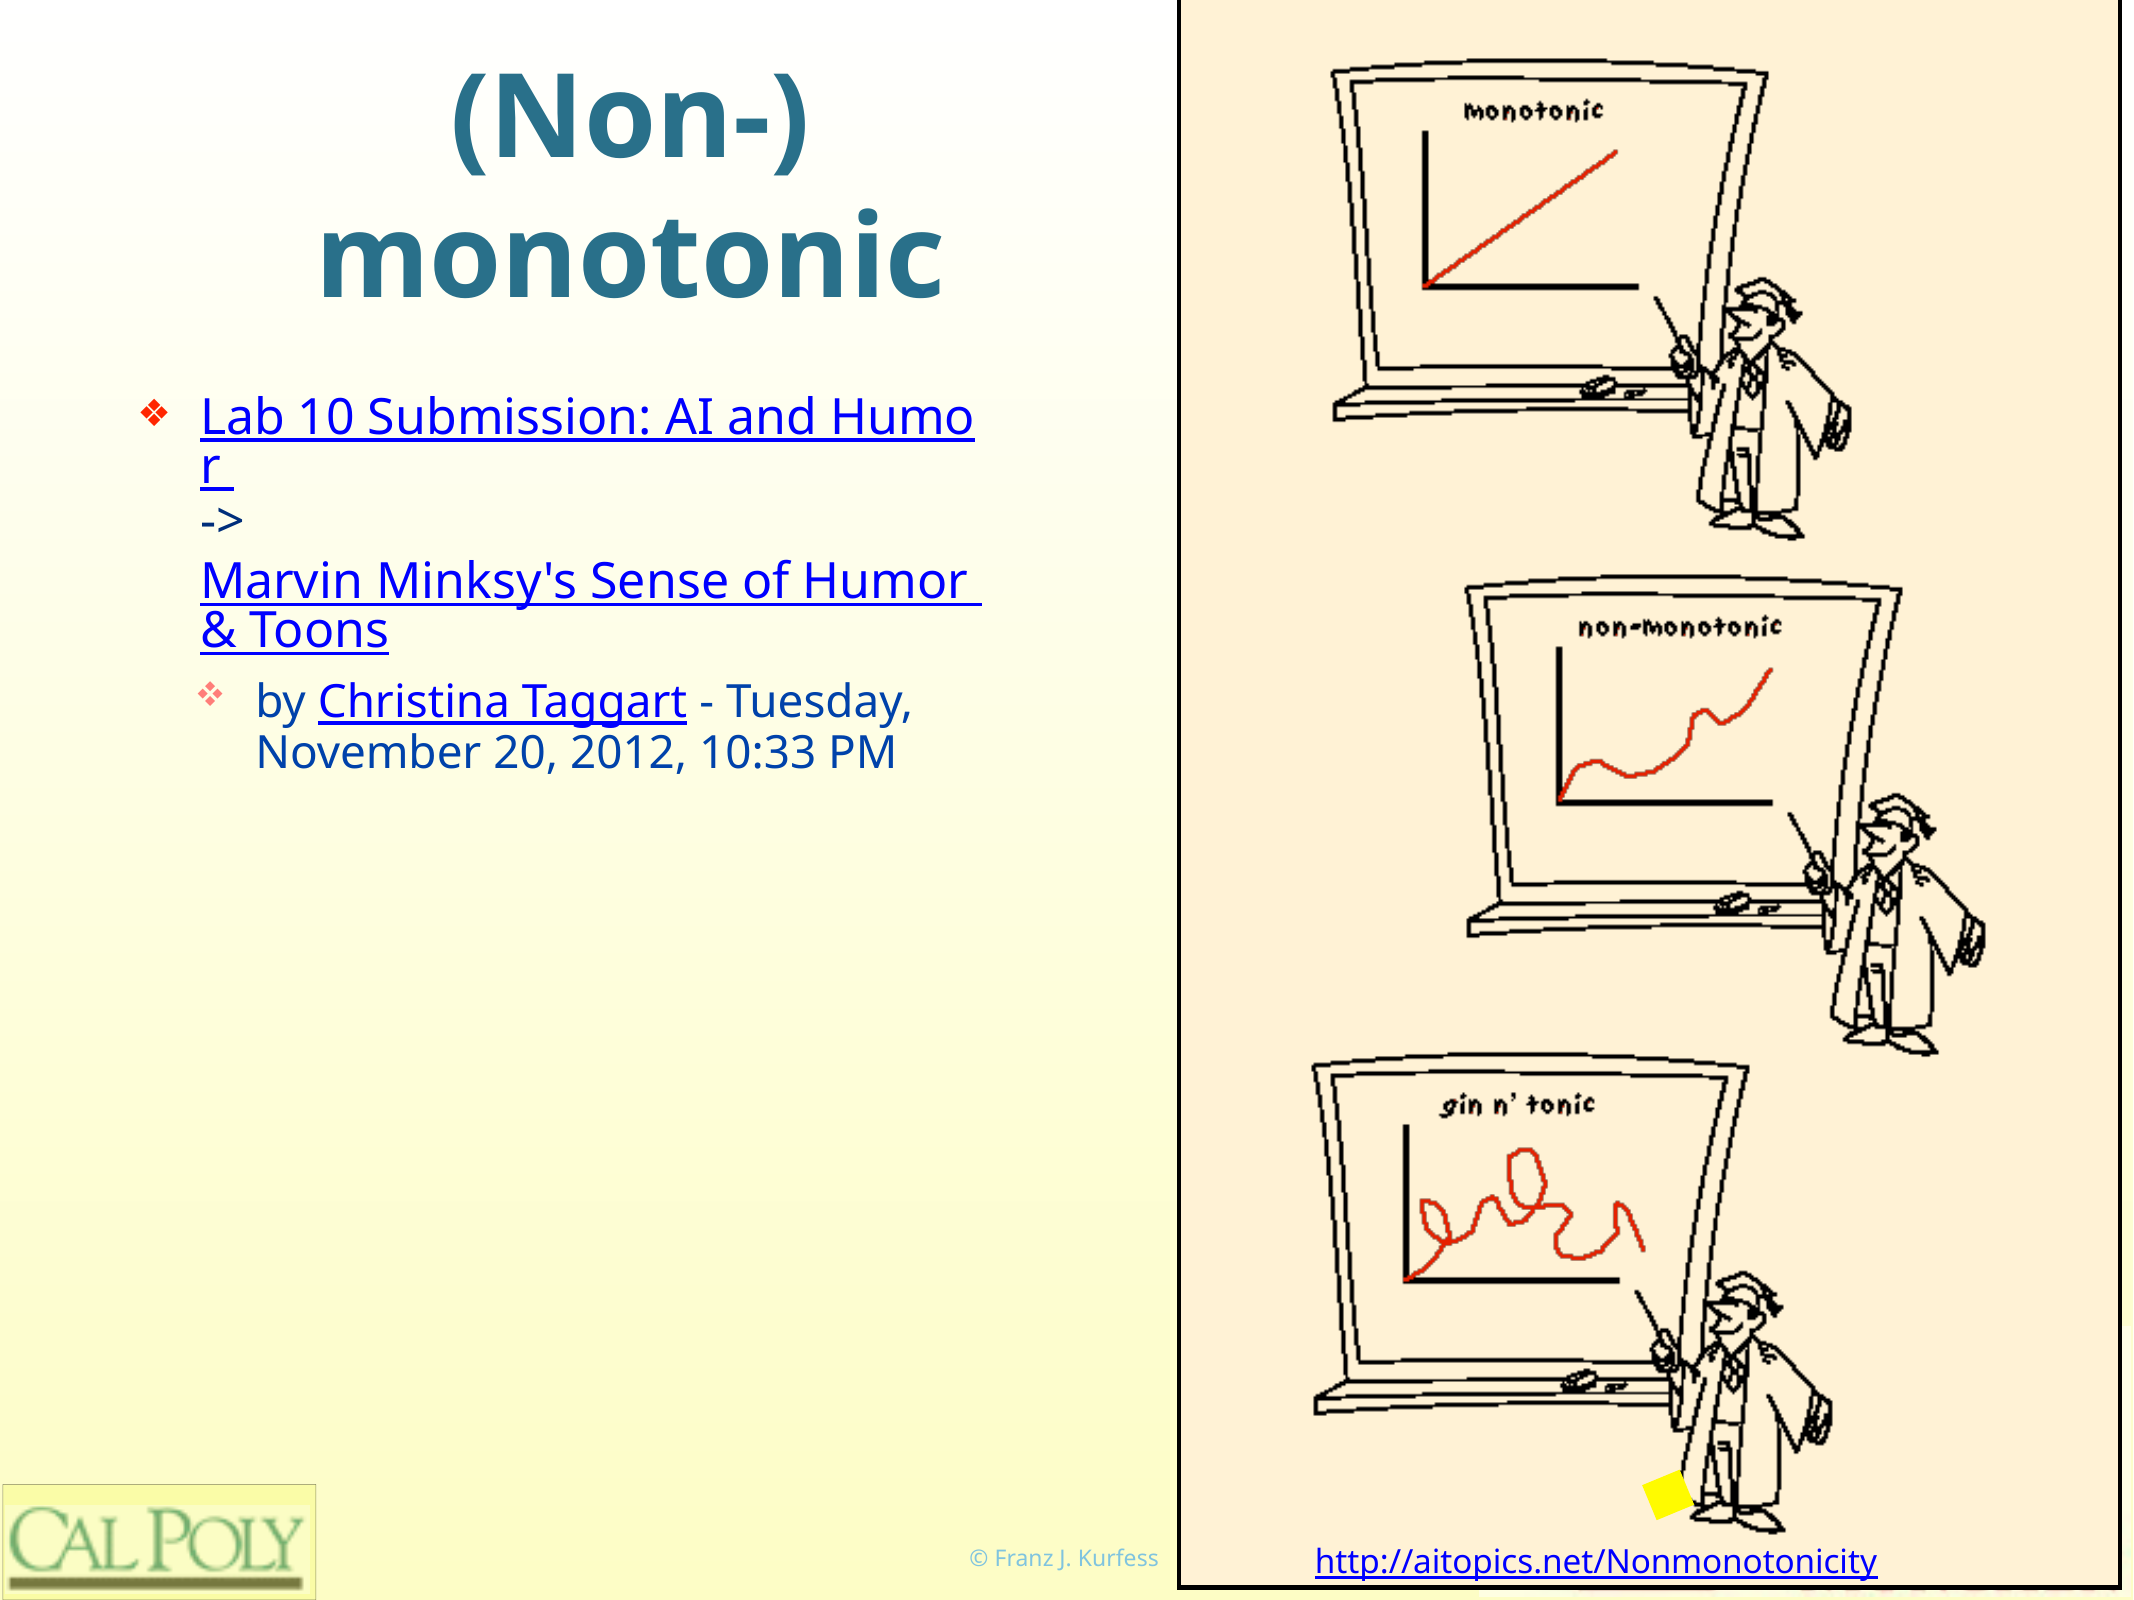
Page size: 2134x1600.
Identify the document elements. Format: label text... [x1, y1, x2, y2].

list Lab 10 Submission: AI and Humor -> Marvin Minksy's Sense of Humor & Toons by Christina Taggart - Tuesday, November 20, 2012, 10:33 PM [128, 376, 992, 1491]
title (Non-) monotonic [128, 0, 1134, 363]
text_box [1179, 0, 2121, 1600]
